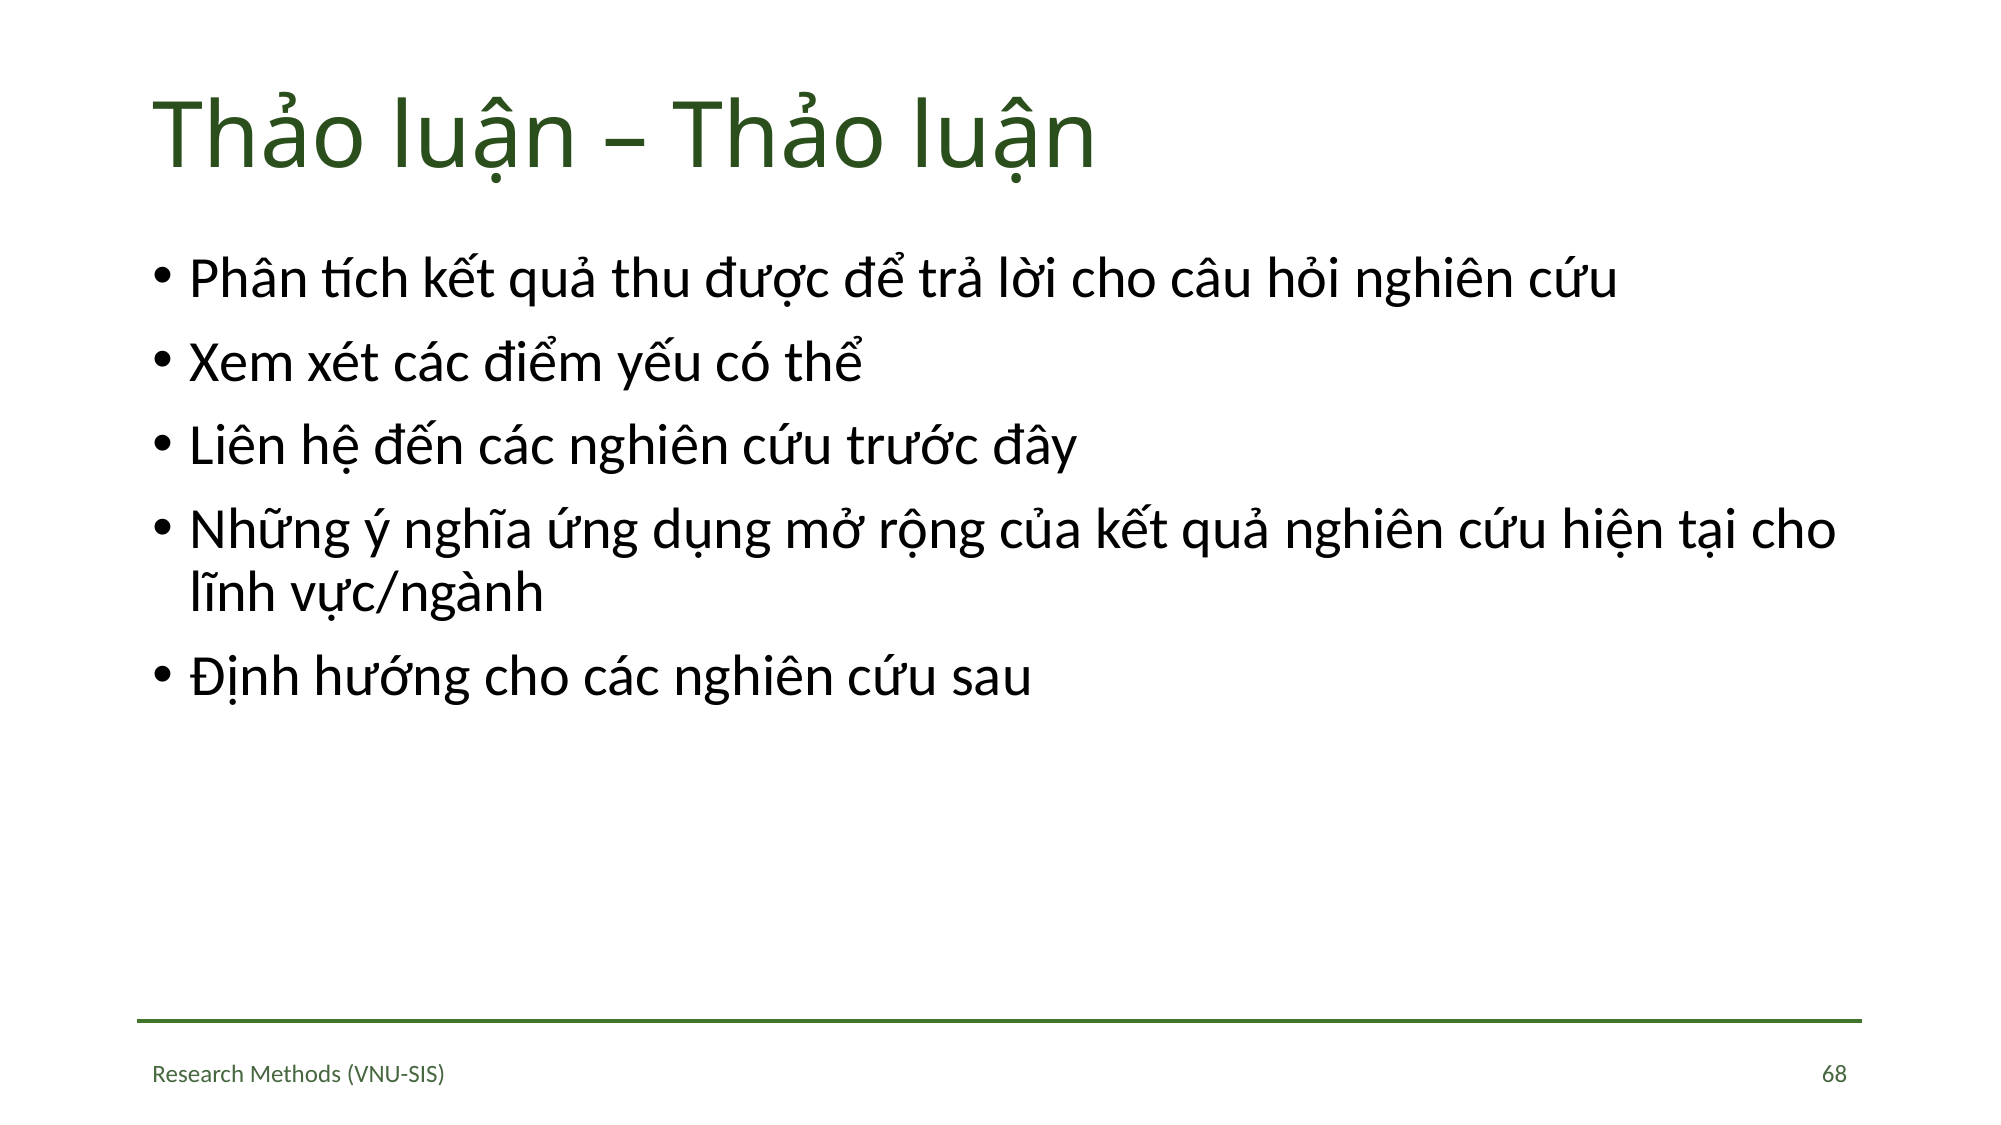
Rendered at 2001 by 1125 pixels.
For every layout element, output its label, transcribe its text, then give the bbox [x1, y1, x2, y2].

slide_number 68 [1412, 1042, 1863, 1103]
footer Research Methods (VNU-SIS) [137, 1042, 514, 1103]
list Phân tích kết quả thu được để trả lời cho câu hỏi nghiên cứu Xem xét các điểm yếu có thể Liên hệ đến các nghiên cứu trước đây Những ý nghĩa ứng dụng mở rộng của kết quả nghiên cứu hiện tại cho lĩnh vực/ngành Định hướng cho các nghiên cứu sau [137, 239, 1863, 1014]
title Thảo luận – Thảo luận [137, 59, 1863, 216]
